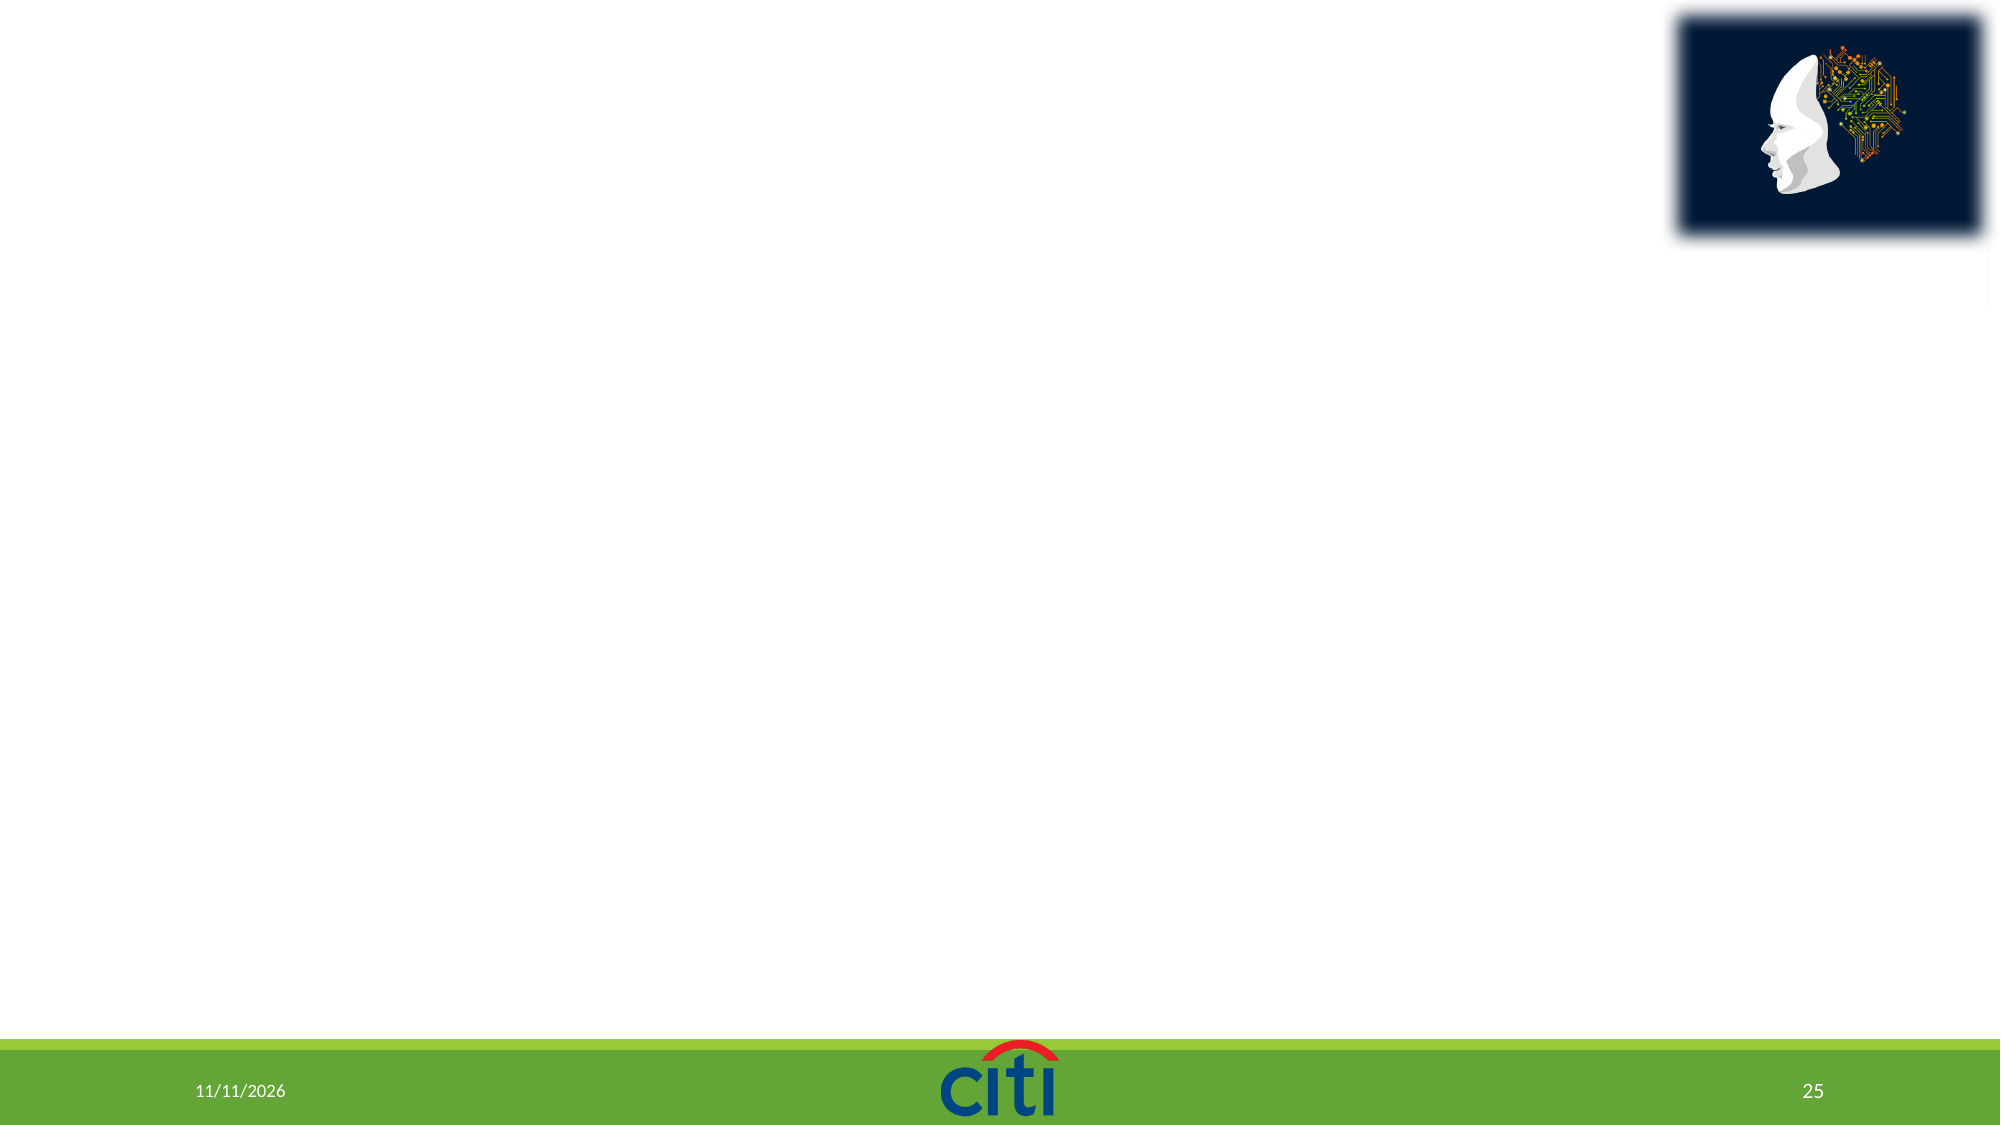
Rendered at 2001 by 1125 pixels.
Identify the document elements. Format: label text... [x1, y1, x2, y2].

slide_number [180, 1059, 586, 1120]
picture [939, 1038, 1061, 1118]
picture [18, 0, 2000, 308]
slide_number 25 [1624, 1059, 1840, 1120]
